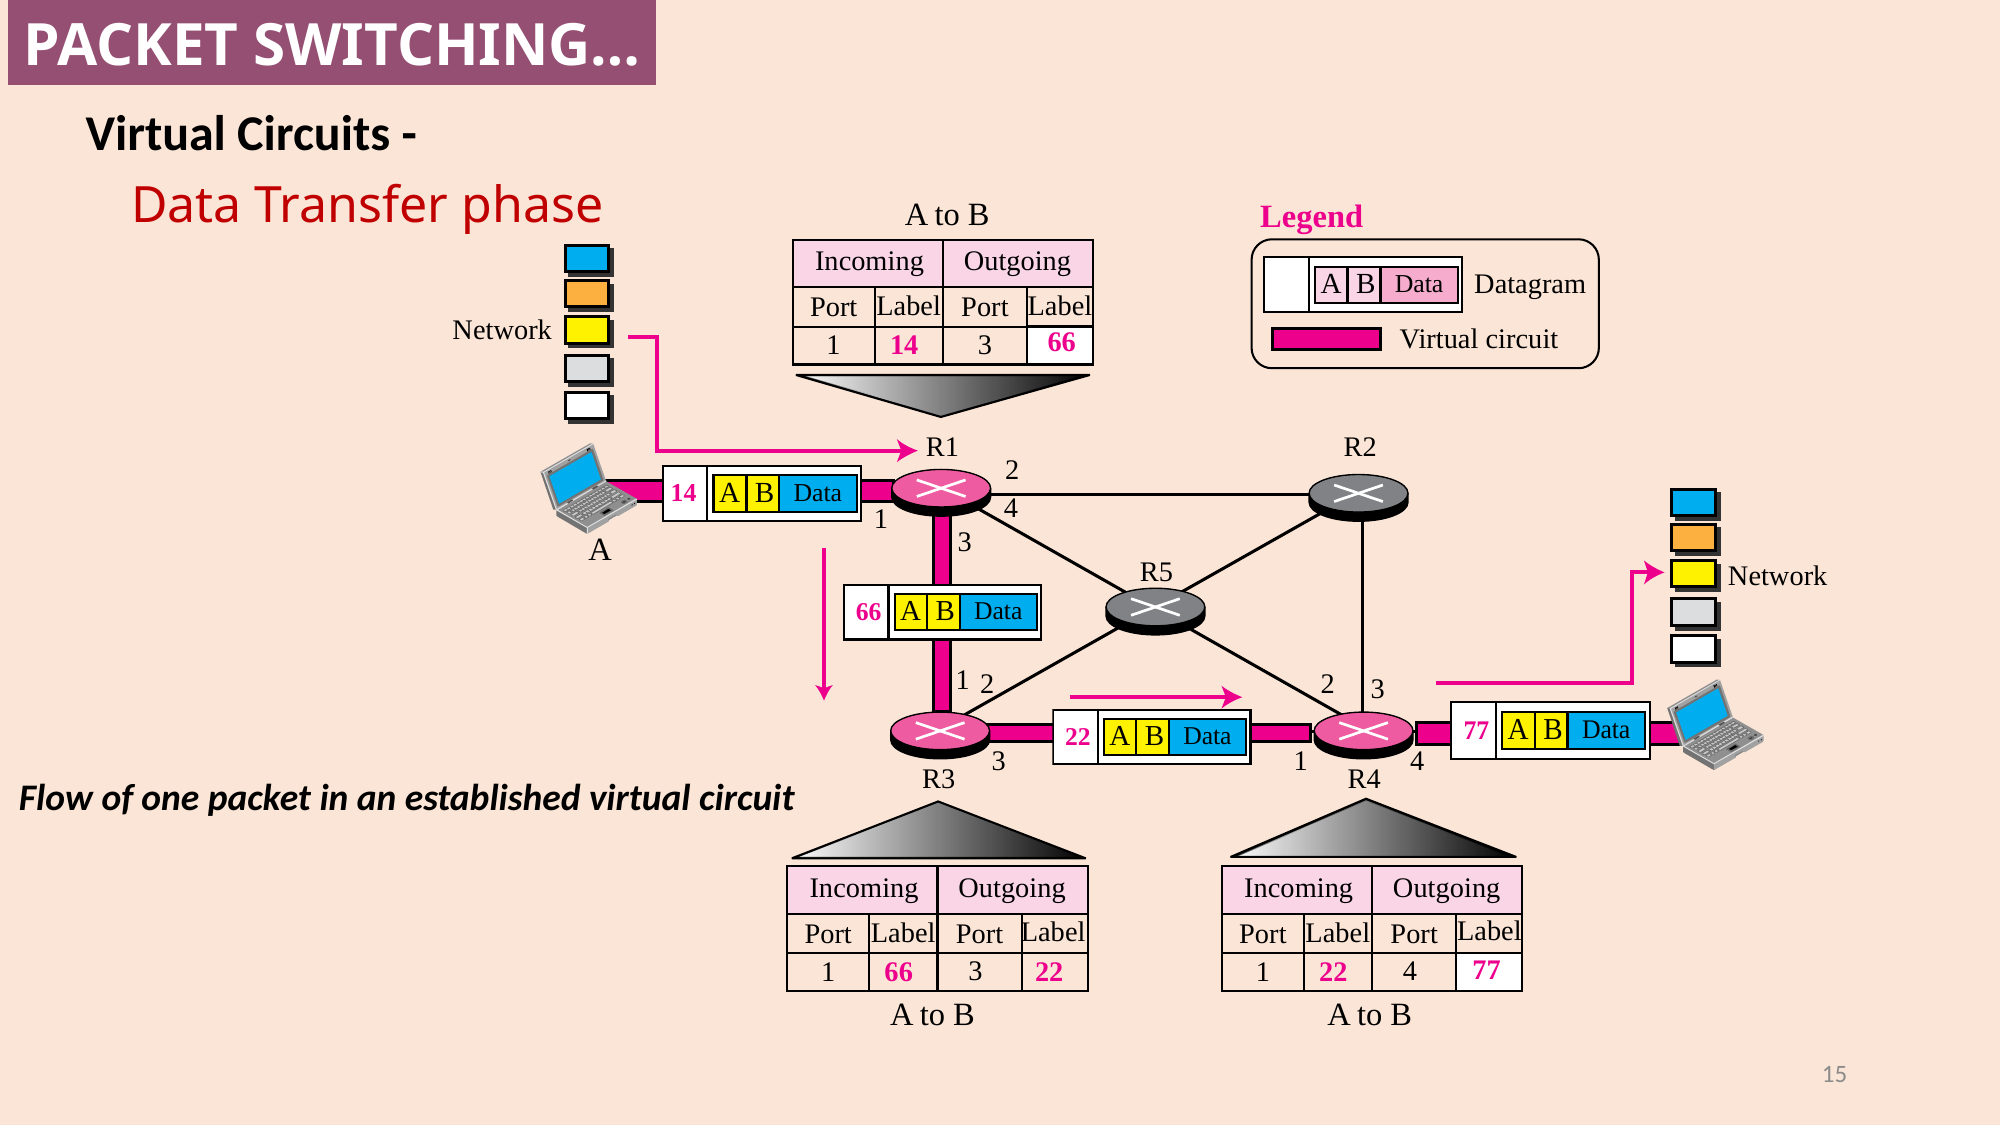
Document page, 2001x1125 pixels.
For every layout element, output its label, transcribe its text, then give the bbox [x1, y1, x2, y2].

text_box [451, 198, 1828, 1036]
slide_number 15 [1412, 1042, 1863, 1103]
text_box Data Transfer phase [116, 169, 699, 240]
text_box Flow of one packet in an established virtual circuit [4, 765, 446, 826]
text_box Virtual Circuits - [70, 84, 1787, 169]
text_box PACKET SWITCHING… [8, 0, 656, 85]
